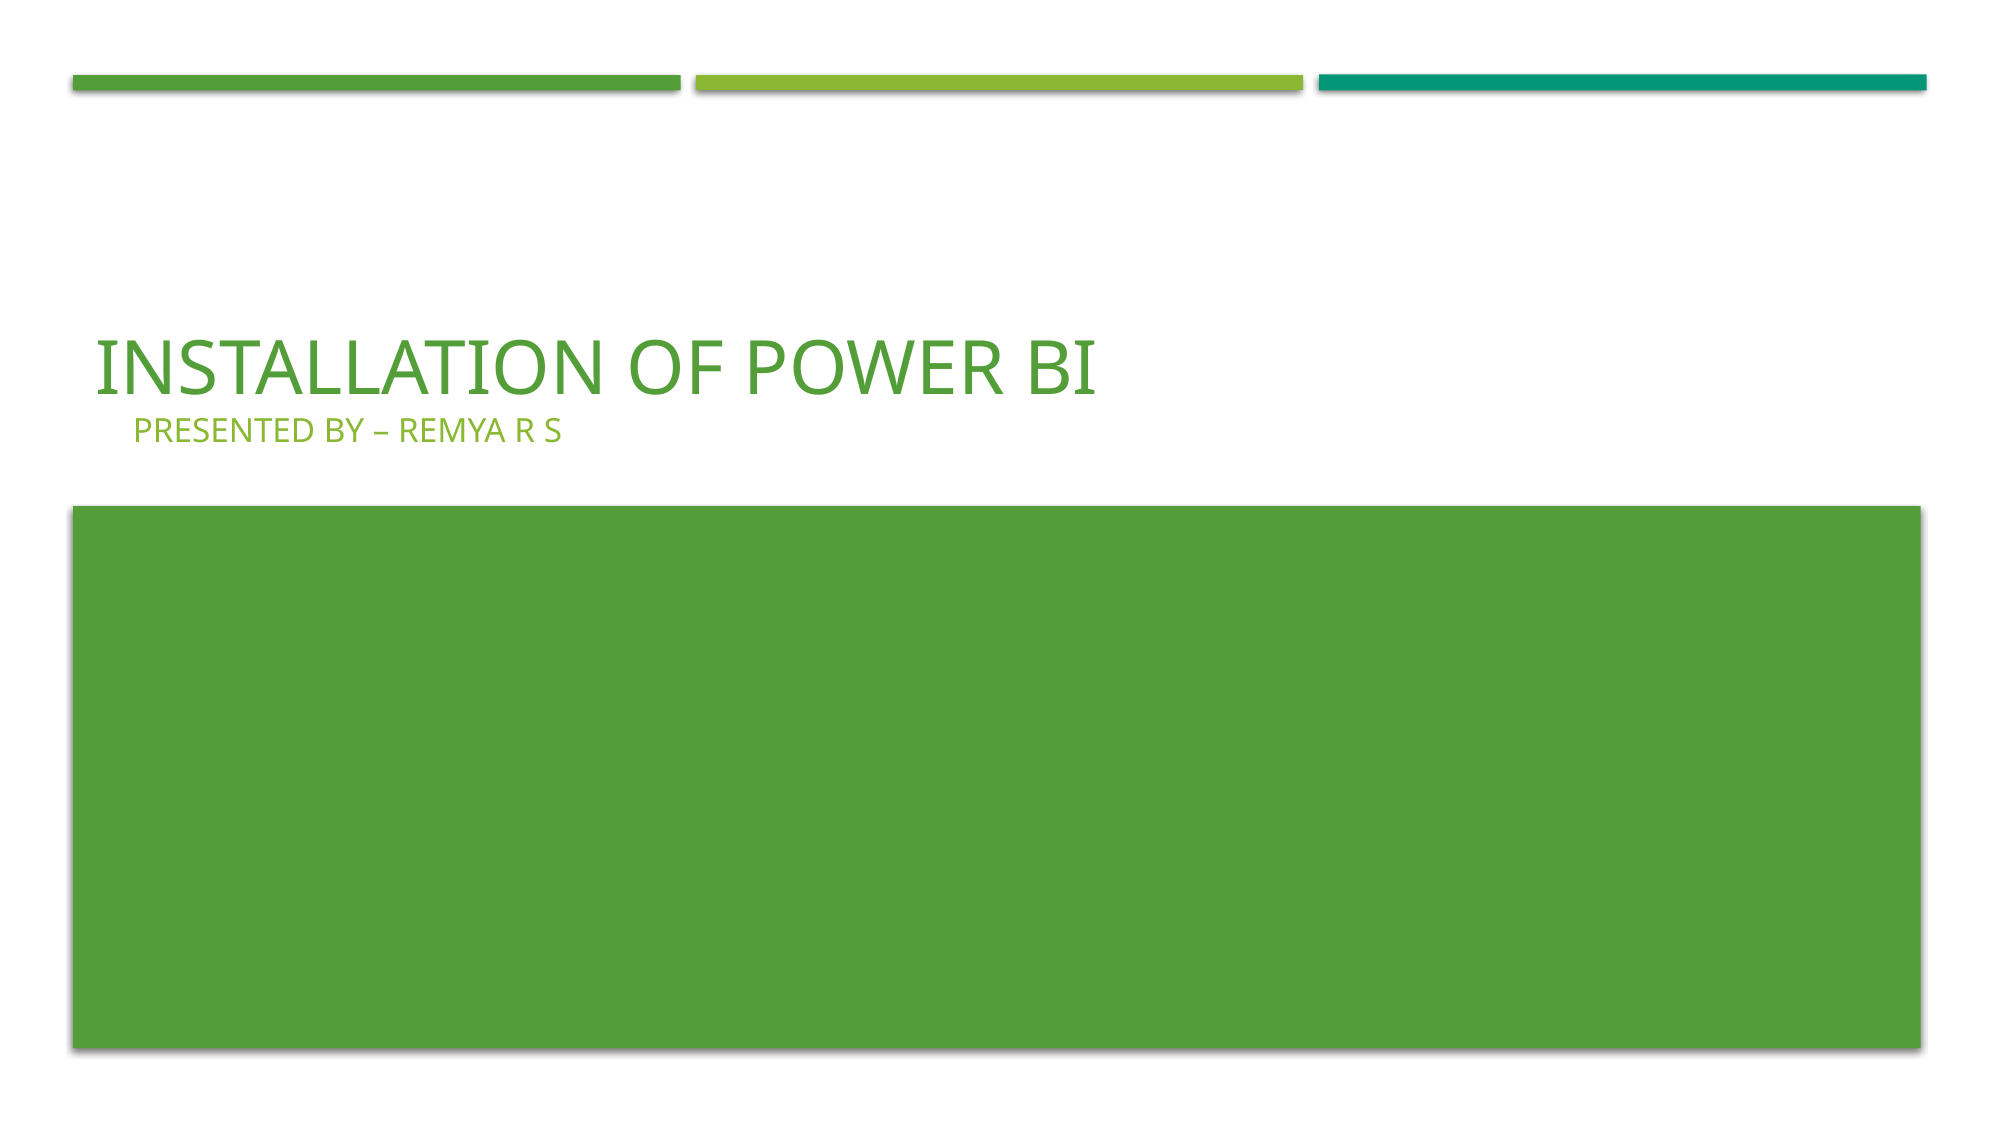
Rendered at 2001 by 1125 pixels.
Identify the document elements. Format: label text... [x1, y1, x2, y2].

subtitle PRESENTED BY – REMYA R S [95, 409, 1899, 507]
title Installation of POWER BI [95, 167, 1899, 409]
